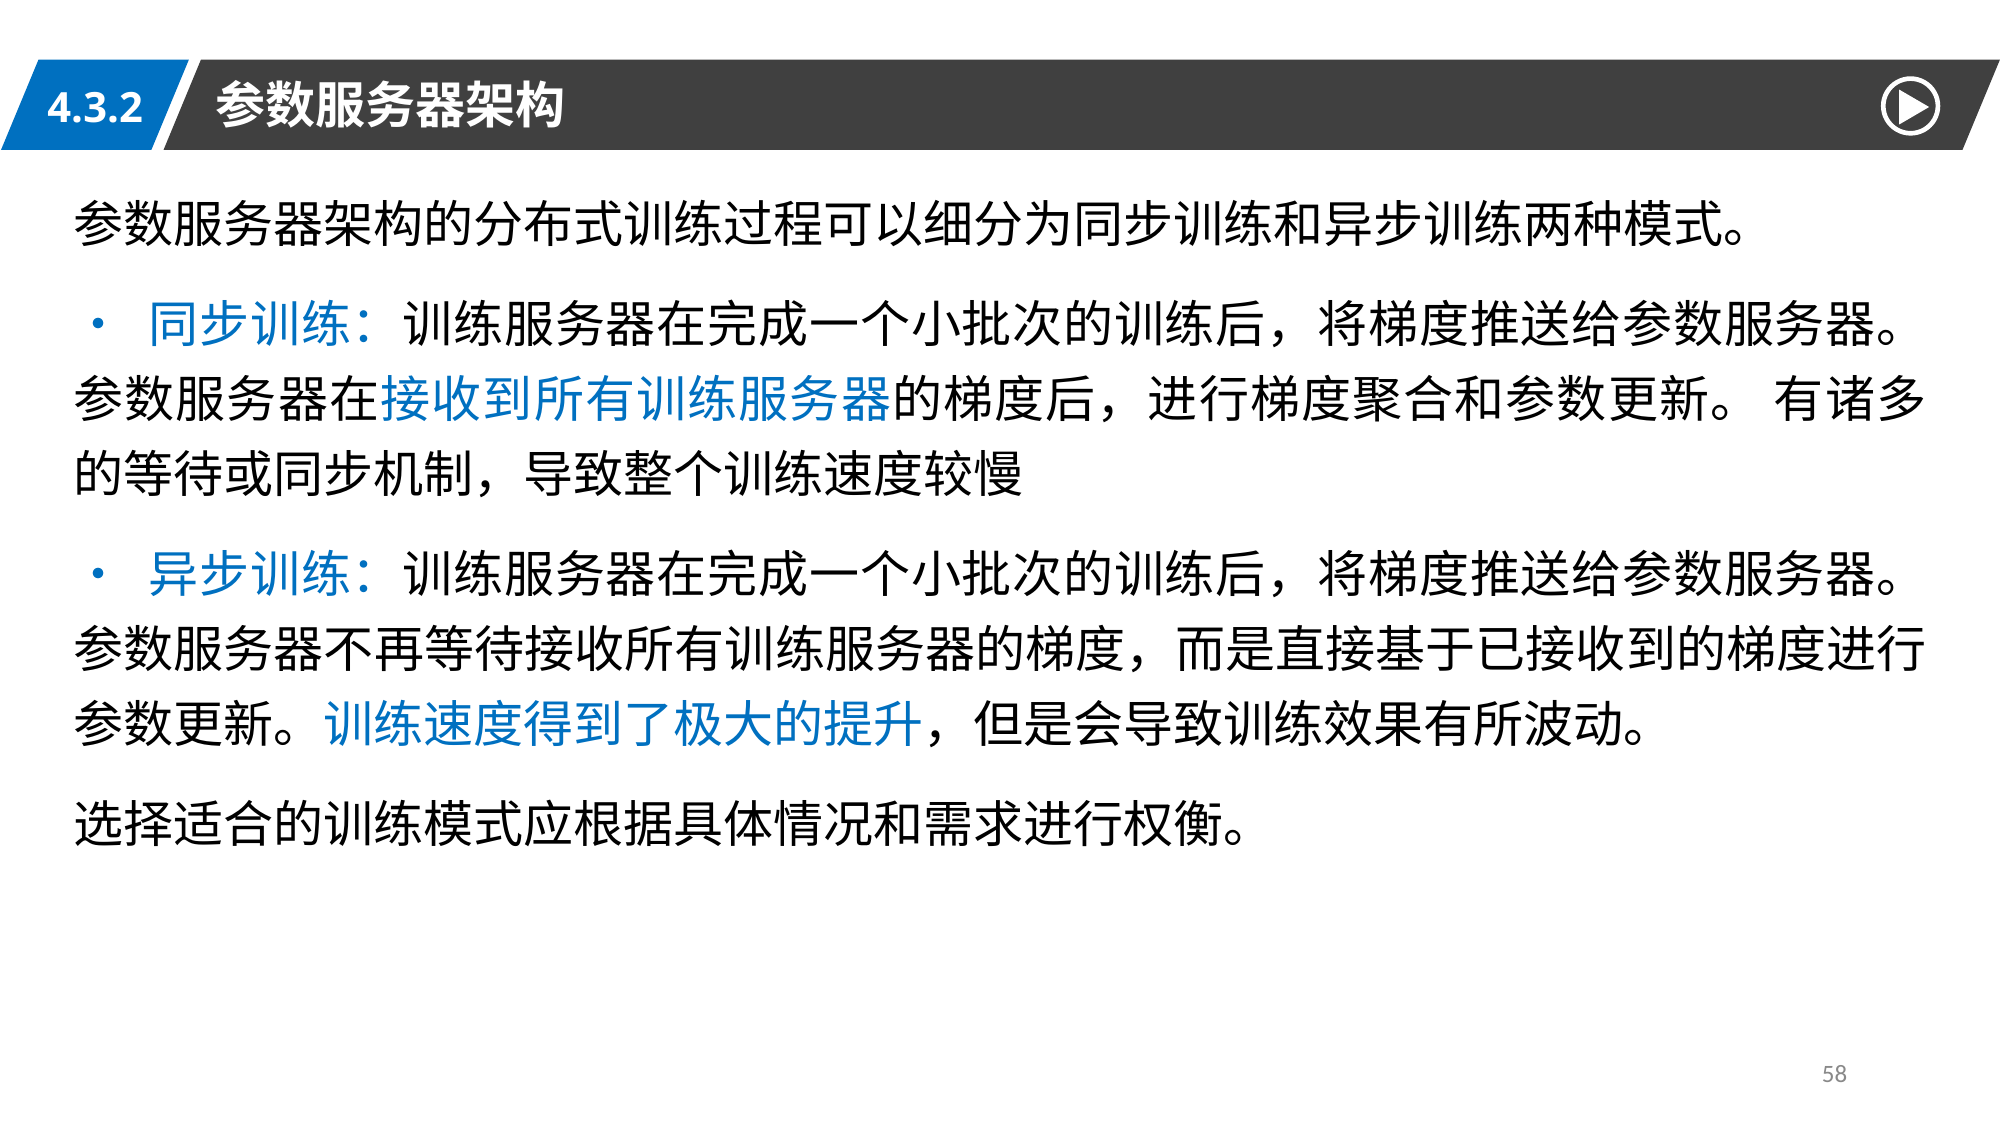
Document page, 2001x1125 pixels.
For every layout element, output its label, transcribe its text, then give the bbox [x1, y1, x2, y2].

text_box 参数服务器架构 [200, 66, 581, 142]
text_box [32, 59, 189, 120]
text_box 参数服务器架构的分布式训练过程可以细分为同步训练和异步训练两种模式。 • 同步训练：训练服务器在完成一个小批次的训练后，将梯度推送给参数服务器。参数服务器在接收到所有训练服务器的梯度后，进行梯度聚合和参数更新。 有诸多的等待或同步机制，导致整个训练速度较慢 • 异步训练：训练服务器在完成一个小批次的训练后，将梯度推送给参数服务器。参数服务器不再等待接收所有训练服务器的梯度，而是直接基于已接收到的梯度进行参数更新。训练速度得到了极大的提升，但是会导致训练效果有所波动。 选择适合的训练模式应根据具体情况和需求进行权衡。 [58, 170, 1942, 861]
text_box [163, 59, 2000, 150]
text_box [1, 89, 157, 150]
text_box 4.3.2 [26, 73, 164, 138]
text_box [1883, 78, 1939, 134]
slide_number 58 [1412, 1042, 1863, 1103]
